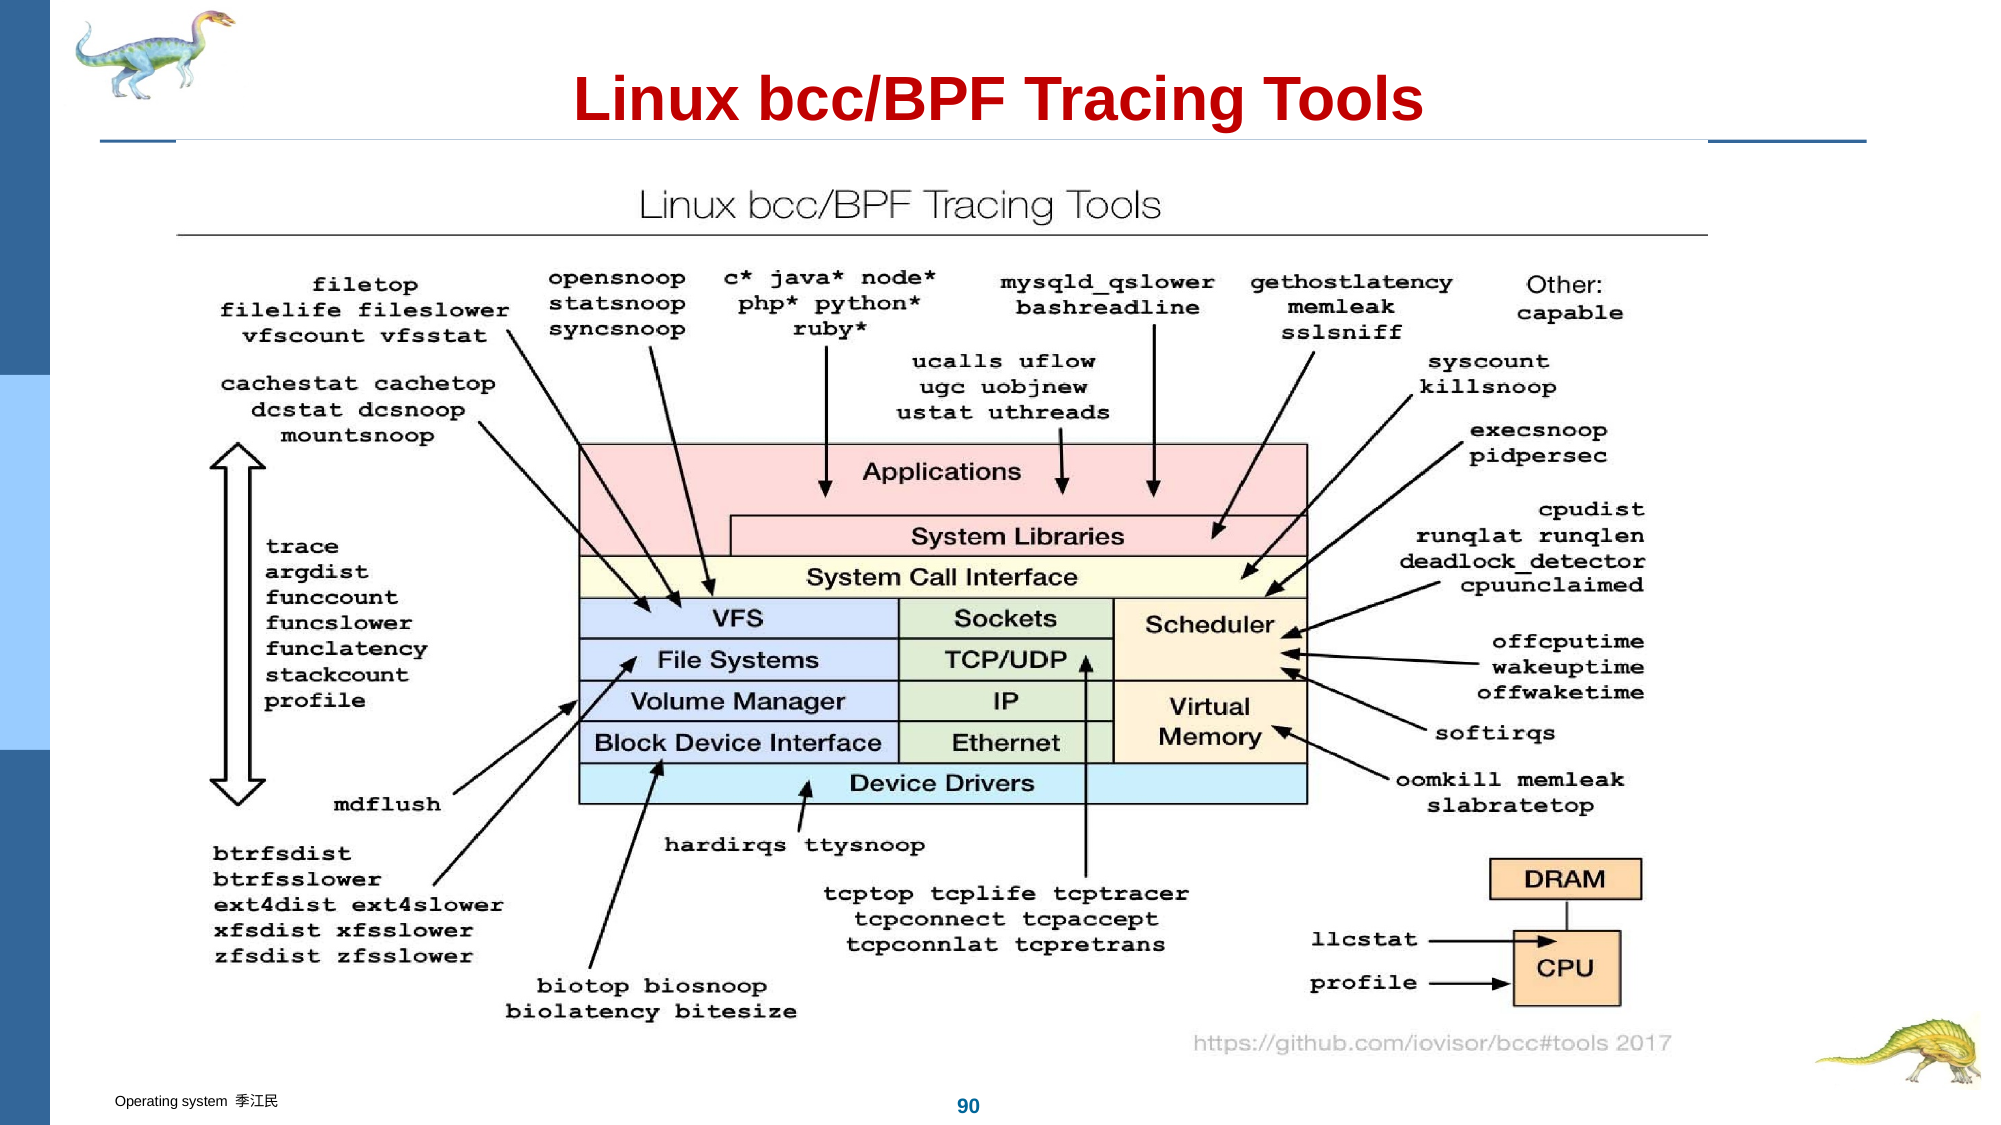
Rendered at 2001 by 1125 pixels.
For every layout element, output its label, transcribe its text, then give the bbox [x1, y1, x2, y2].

picture [1812, 1011, 1982, 1090]
picture [62, 0, 253, 109]
title Linux bcc/BPF Tracing Tools [99, 45, 1900, 141]
picture [176, 139, 1708, 1065]
